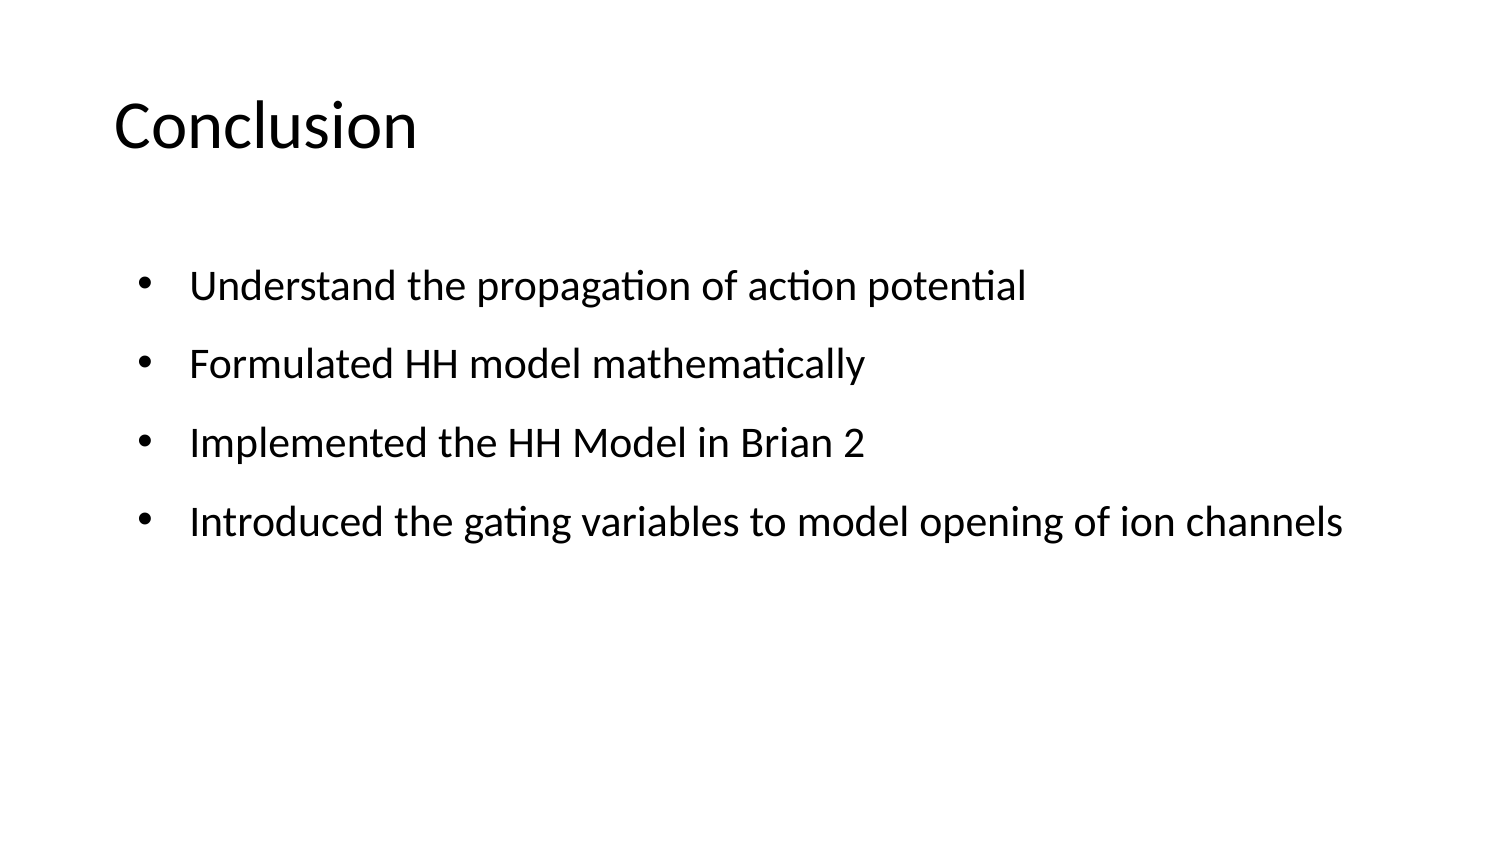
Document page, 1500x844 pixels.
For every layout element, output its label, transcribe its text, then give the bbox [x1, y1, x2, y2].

list Understand the propagation of action potential Formulated HH model mathematically Implemented the HH Model in Brian 2 Introduced the gating variables to model opening of ion channels [103, 224, 1397, 760]
title Conclusion [103, 44, 1397, 208]
